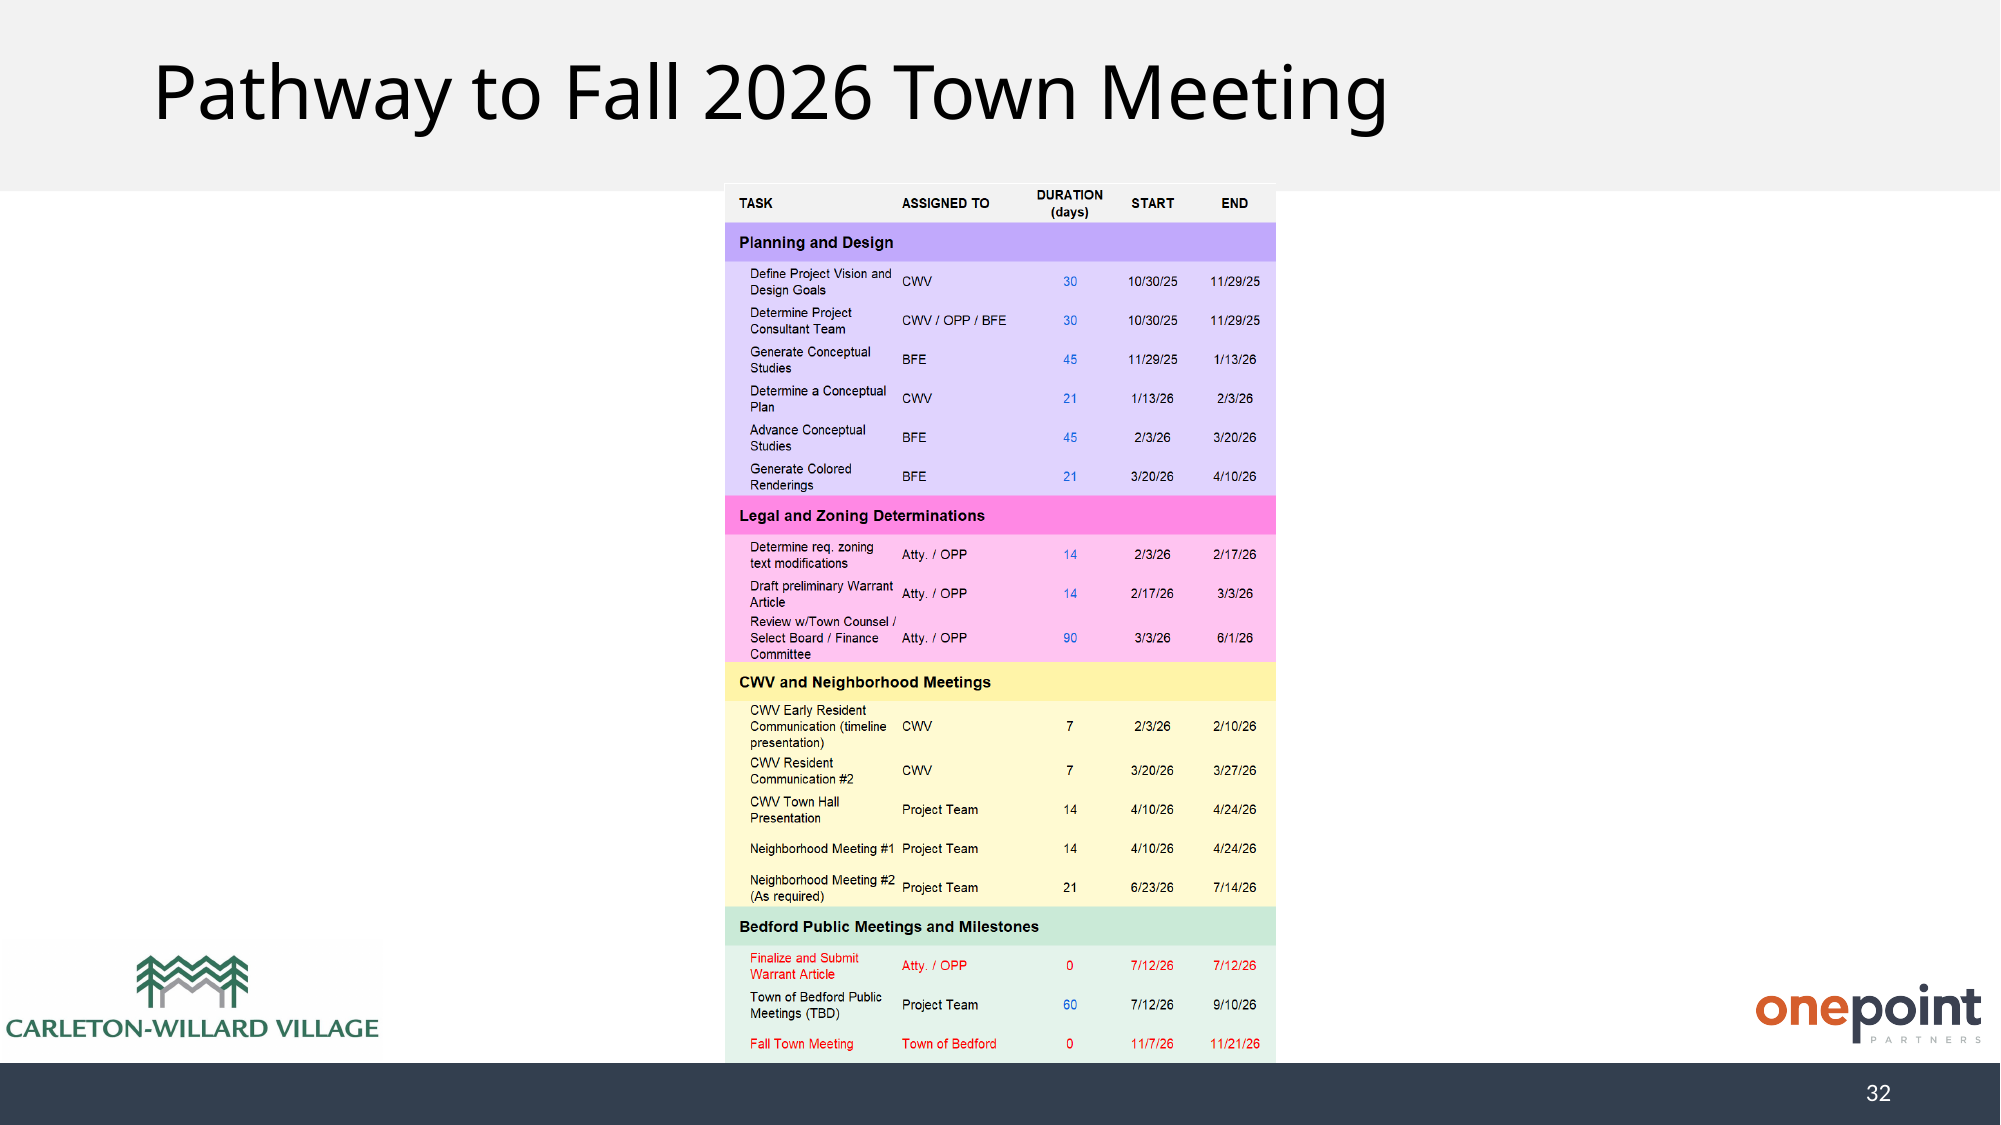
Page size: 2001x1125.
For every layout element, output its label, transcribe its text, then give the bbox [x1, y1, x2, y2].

picture [1727, 949, 2001, 1078]
picture [2, 939, 383, 1061]
slide_number 32 [1456, 1061, 1907, 1122]
title Pathway to Fall 2026 Town Meeting [137, 15, 1863, 176]
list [724, 183, 1276, 1063]
